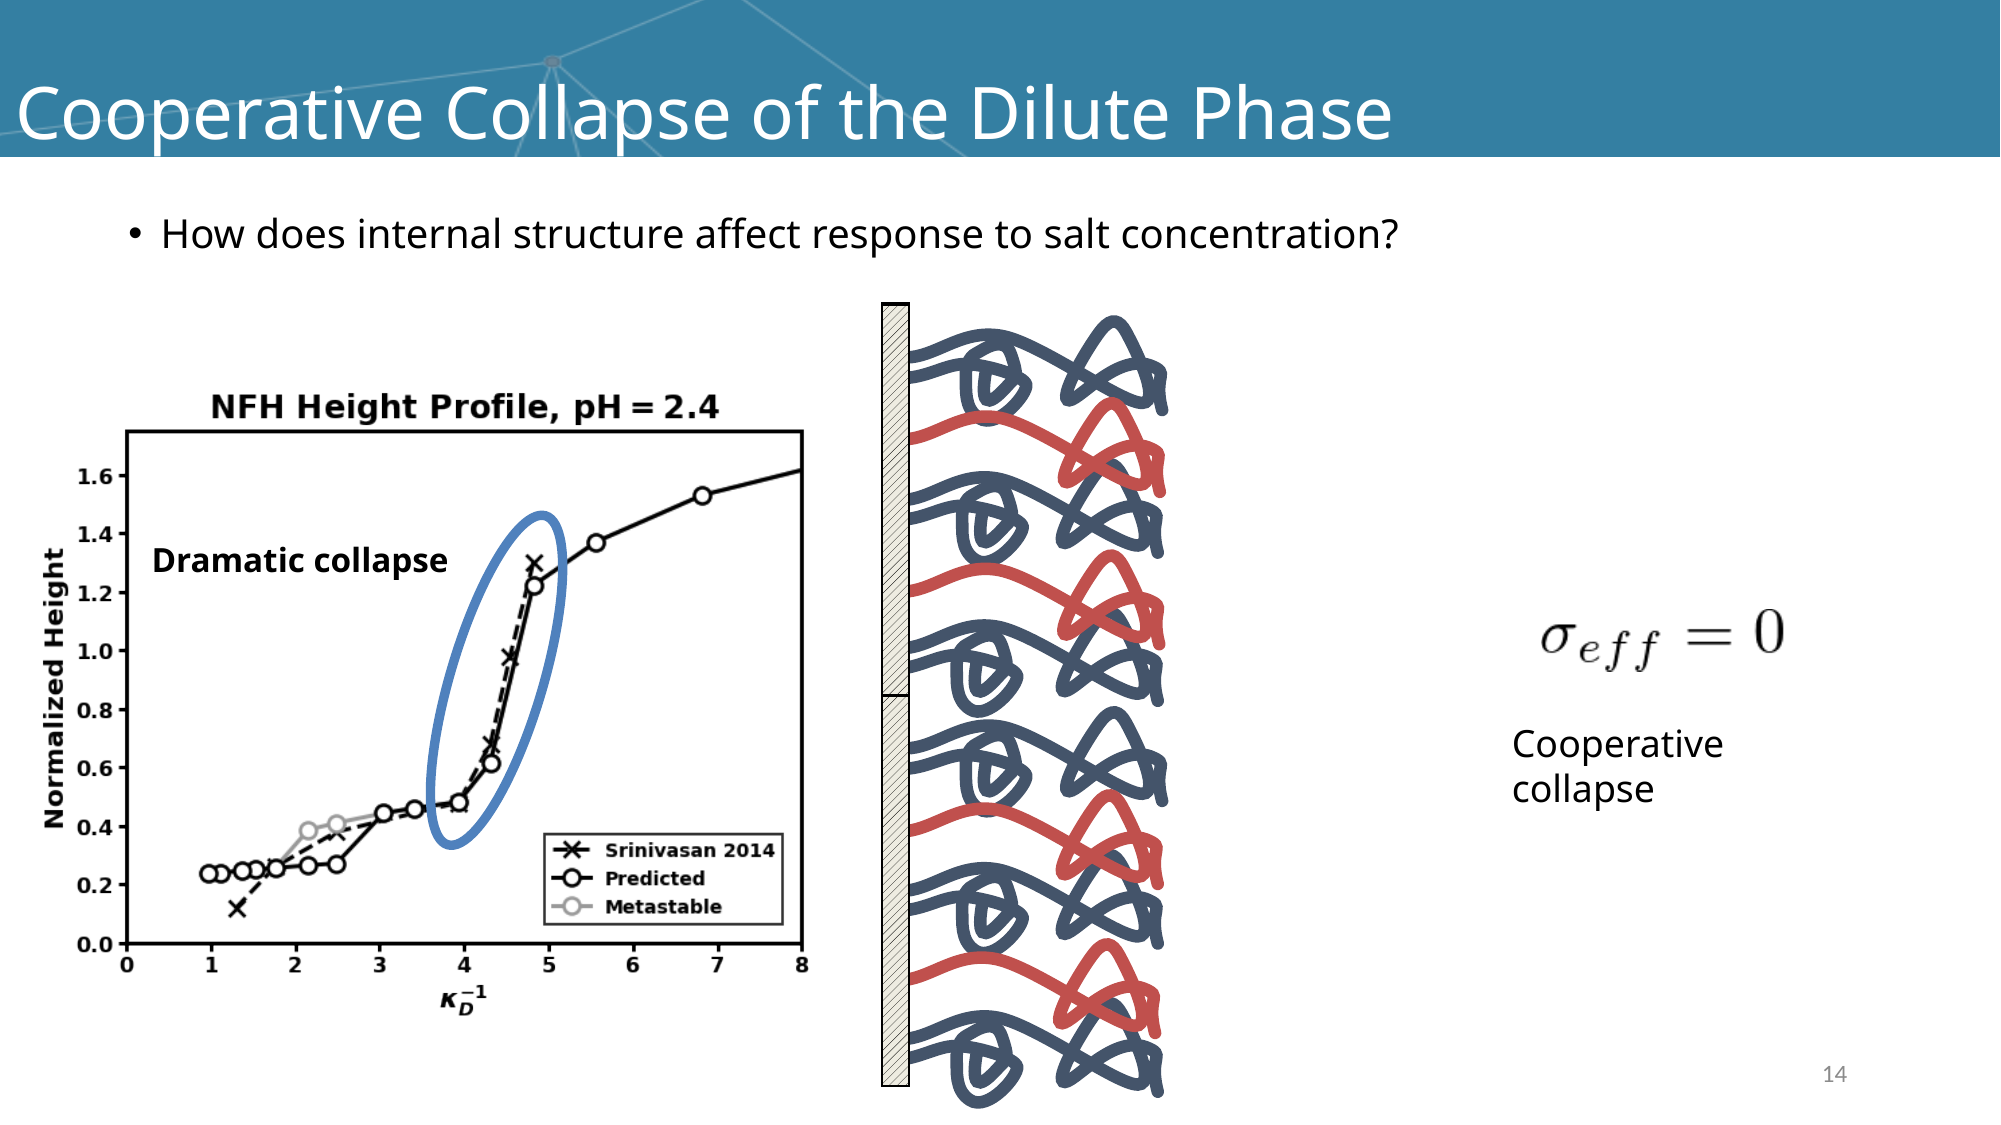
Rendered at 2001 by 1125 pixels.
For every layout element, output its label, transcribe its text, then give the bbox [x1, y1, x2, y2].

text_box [145, 508, 543, 852]
list How does internal structure affect response to salt concentration? [113, 176, 1887, 265]
title Cooperative Collapse of the Dilute Phase [0, 23, 1725, 155]
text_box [881, 305, 1527, 1121]
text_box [881, 299, 1527, 303]
slide_number 14 [1527, 1042, 1863, 1103]
text_box Cooperative collapse [1527, 712, 1875, 818]
picture [35, 381, 819, 1028]
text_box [1529, 557, 1827, 722]
